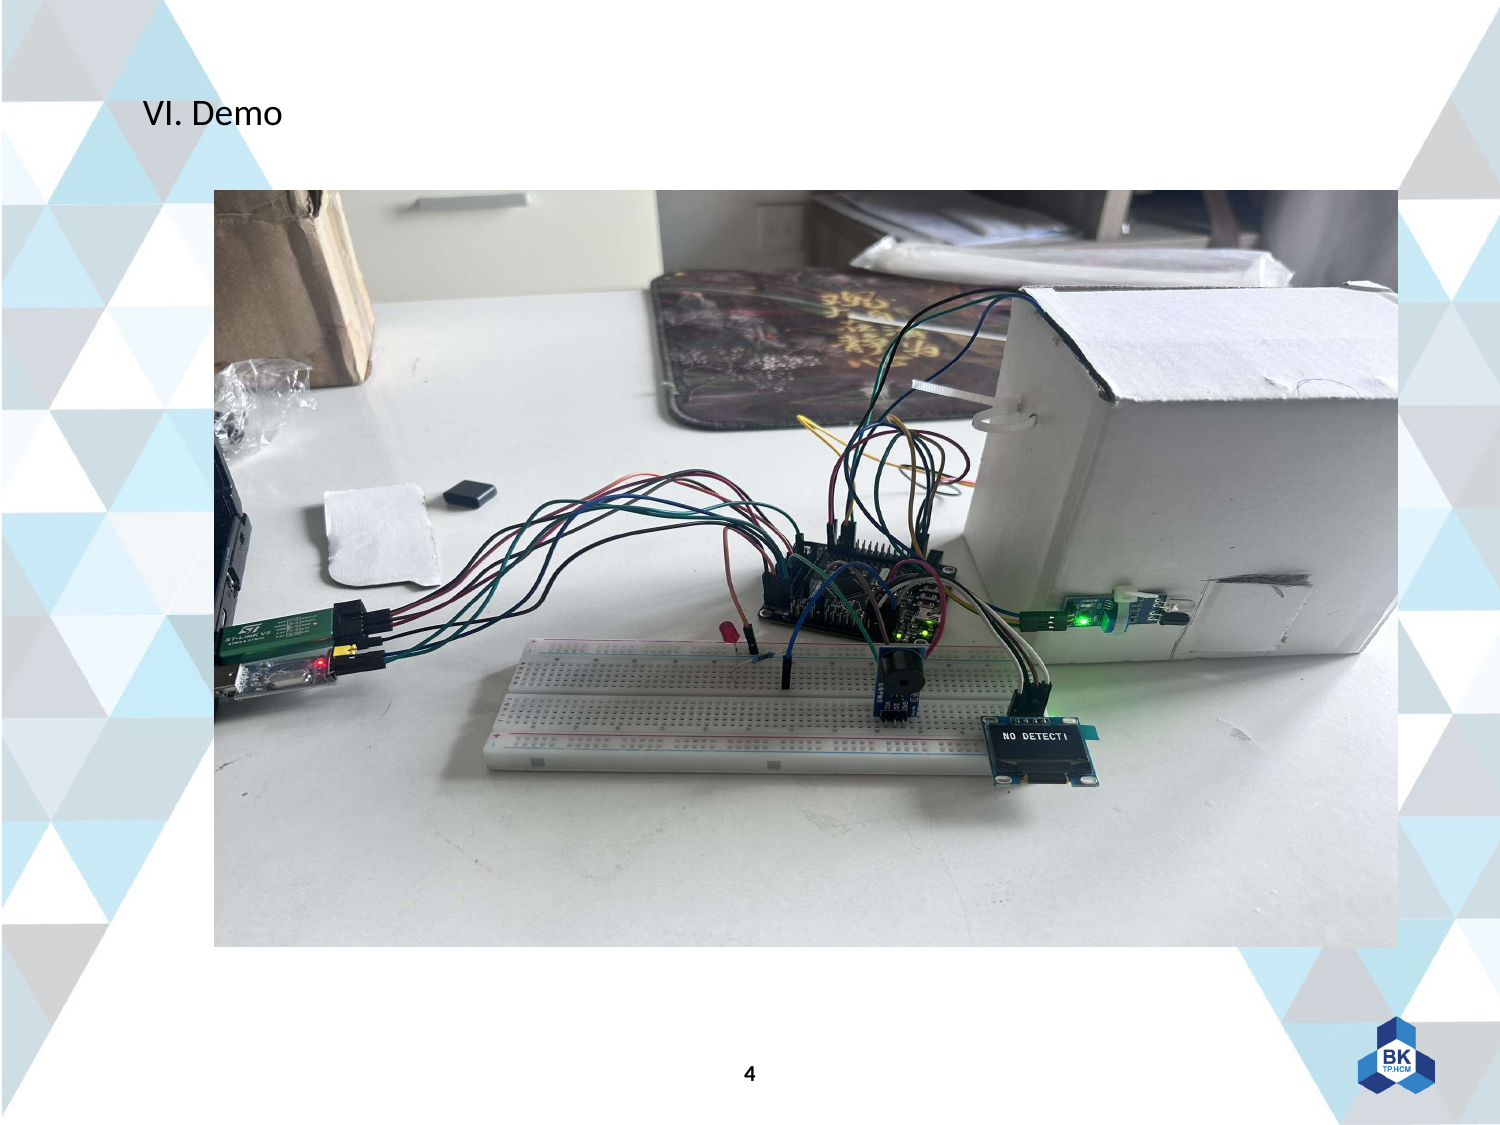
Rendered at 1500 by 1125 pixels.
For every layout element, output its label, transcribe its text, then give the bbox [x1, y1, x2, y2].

picture [0, 0, 1500, 1125]
footer 4 [496, 1042, 1004, 1103]
text_box VI. Demo [128, 80, 1042, 140]
